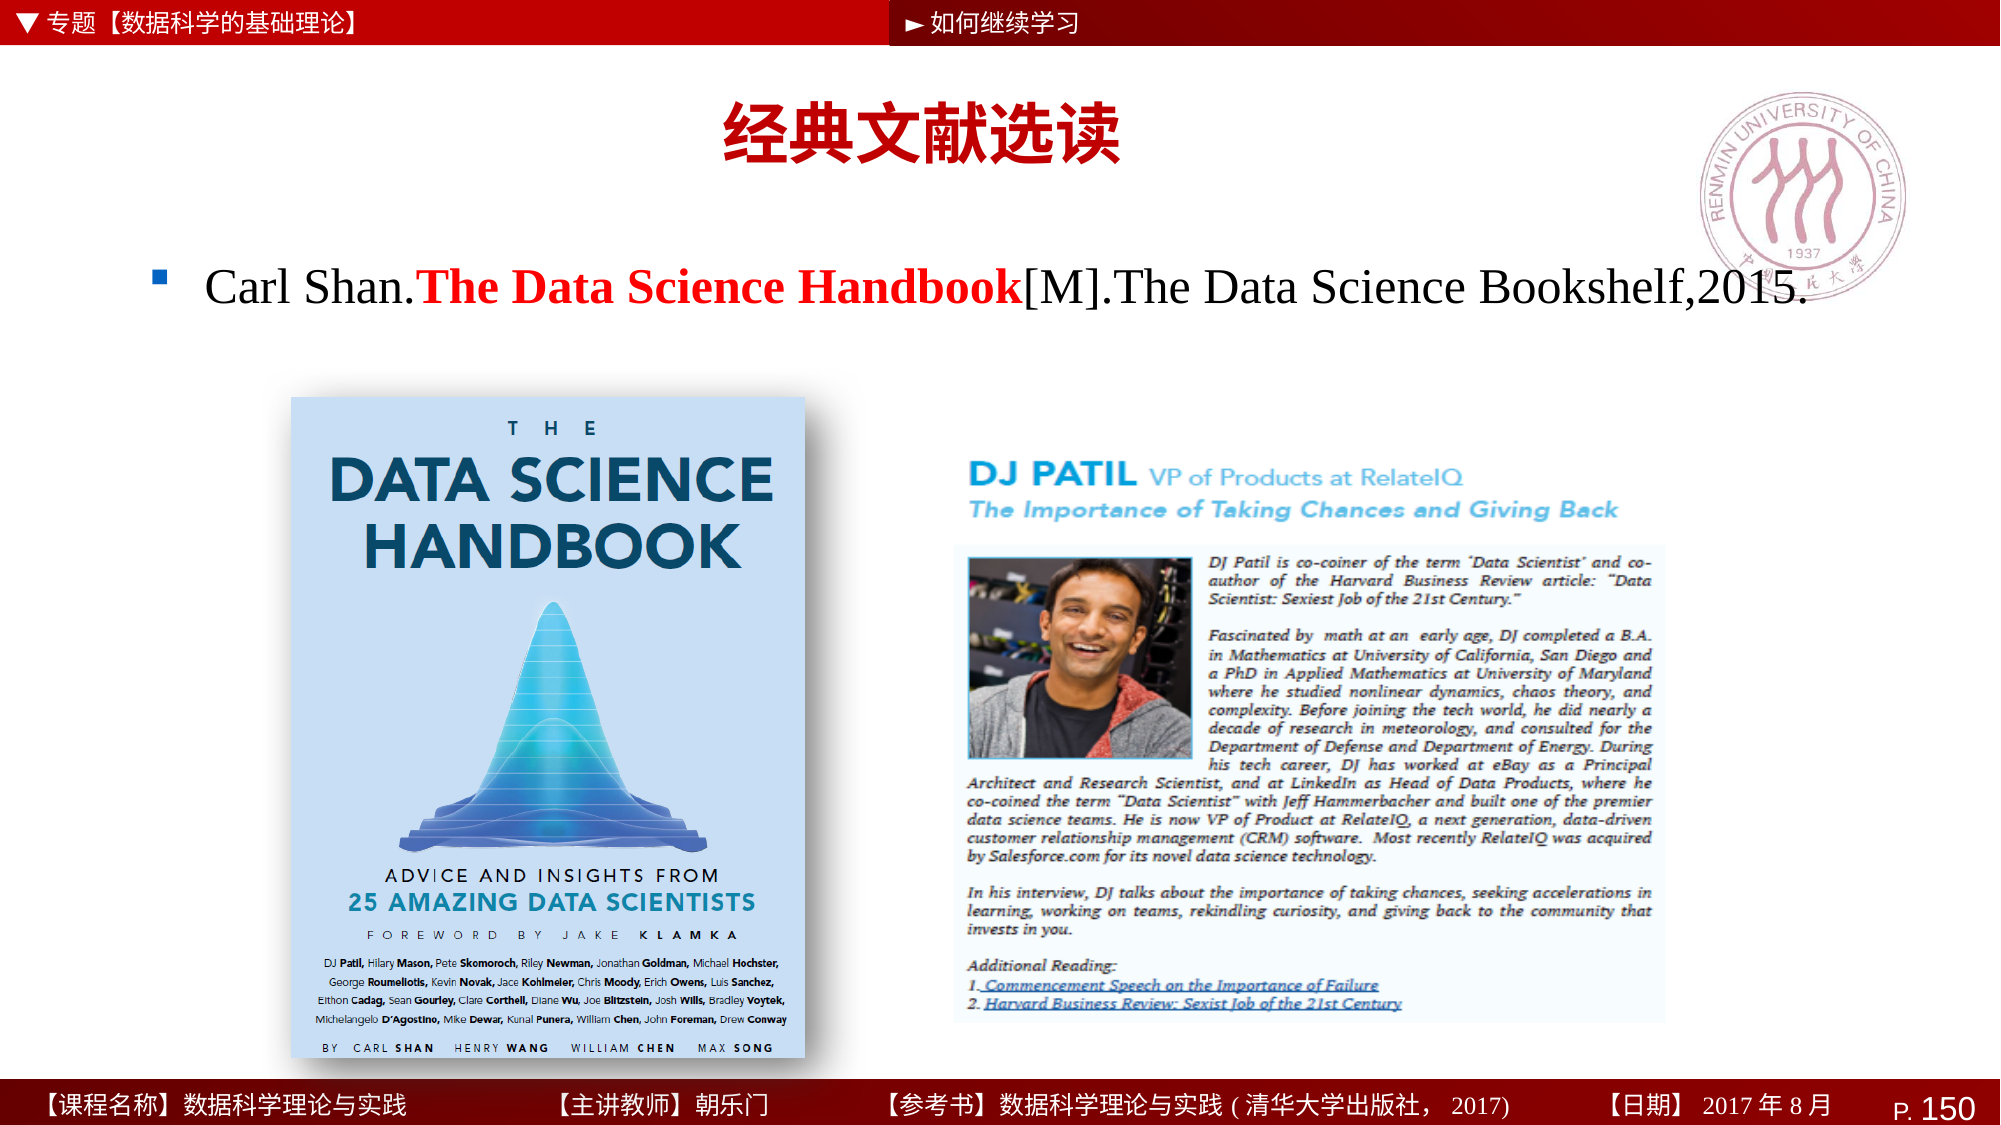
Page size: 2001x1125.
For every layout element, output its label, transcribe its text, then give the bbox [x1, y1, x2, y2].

picture [291, 397, 805, 1058]
picture [1696, 89, 1910, 245]
list ►如何继续学习 [890, 0, 1249, 43]
list Carl Shan.The Data Science Handbook[M].The Data Science Bookshelf,2015. [133, 245, 1910, 1028]
title 经典文献选读 [64, 64, 1780, 200]
list ▼专题【数据科学的基础理论】 [0, 0, 725, 43]
picture [940, 440, 1686, 1028]
